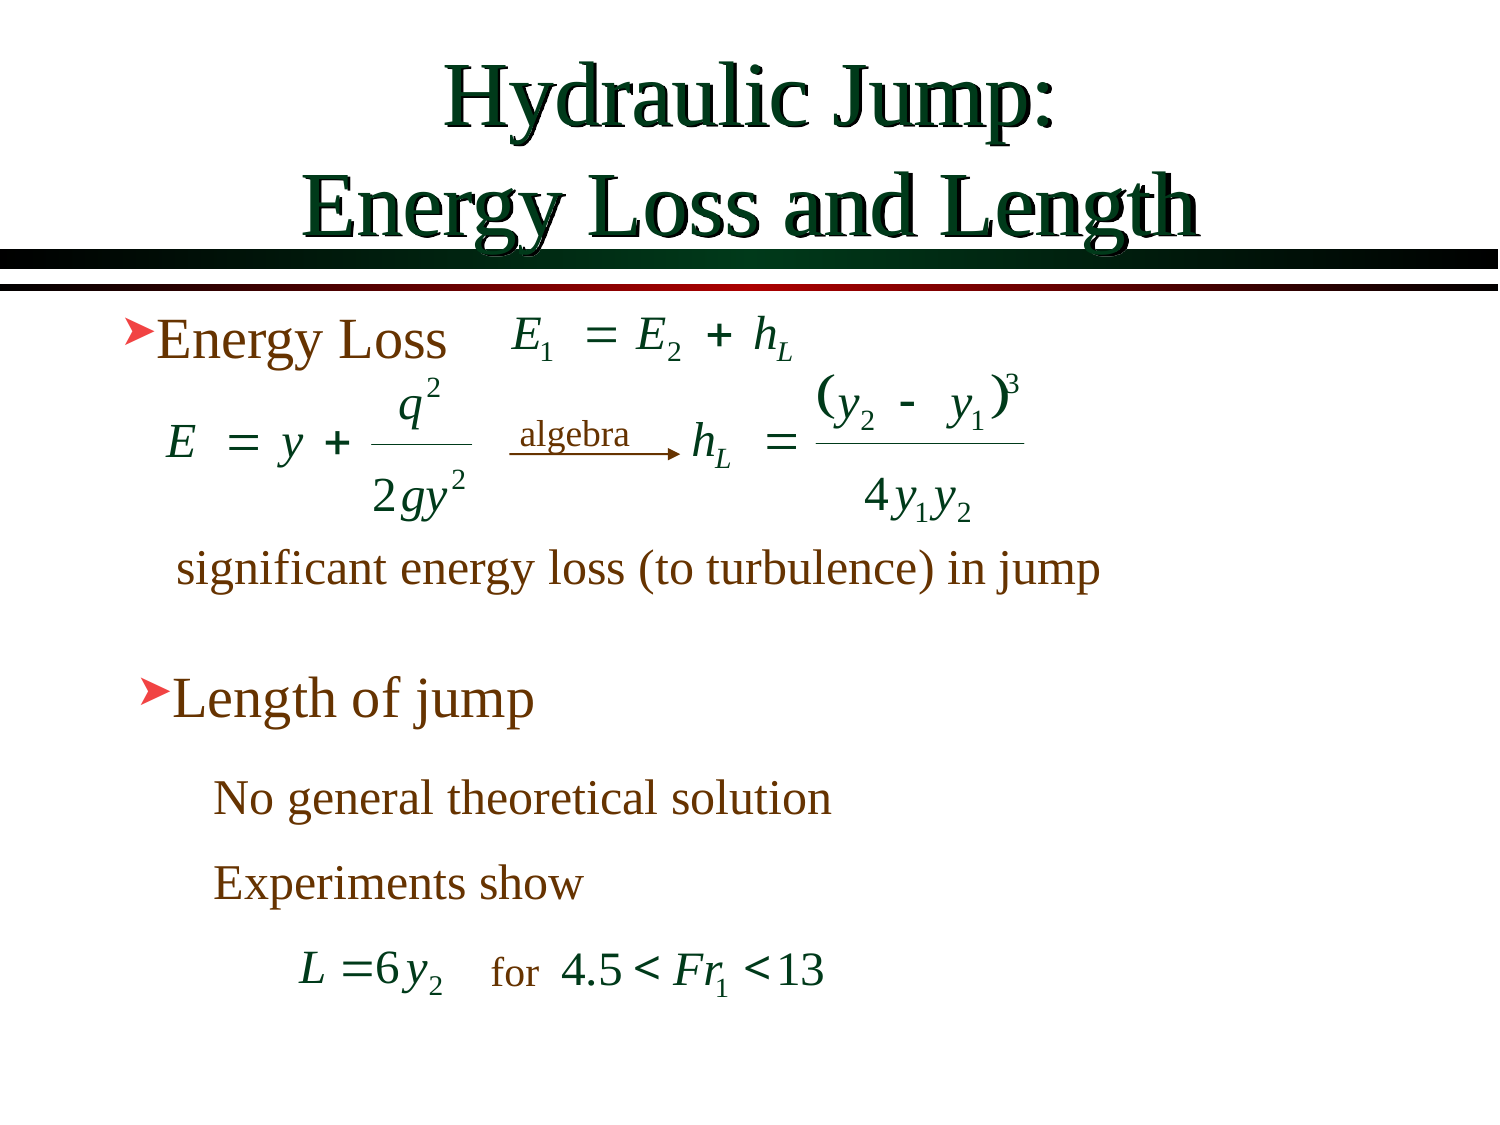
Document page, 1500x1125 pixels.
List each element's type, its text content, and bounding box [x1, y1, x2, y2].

text_box Energy Loss [105, 292, 898, 378]
text_box significant energy loss (to turbulence) in jump [161, 527, 1317, 602]
text_box for [475, 937, 555, 1002]
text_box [557, 943, 828, 1003]
text_box algebra [504, 401, 646, 461]
text_box [646, 447, 681, 461]
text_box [294, 941, 448, 1000]
text_box No general theoretical solution Experiments show [199, 757, 1036, 918]
text_box Length of jump [121, 652, 914, 737]
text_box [160, 369, 477, 527]
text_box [506, 307, 798, 366]
title Hydraulic Jump: Energy Loss and Length [112, 49, 1388, 238]
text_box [687, 366, 1029, 528]
